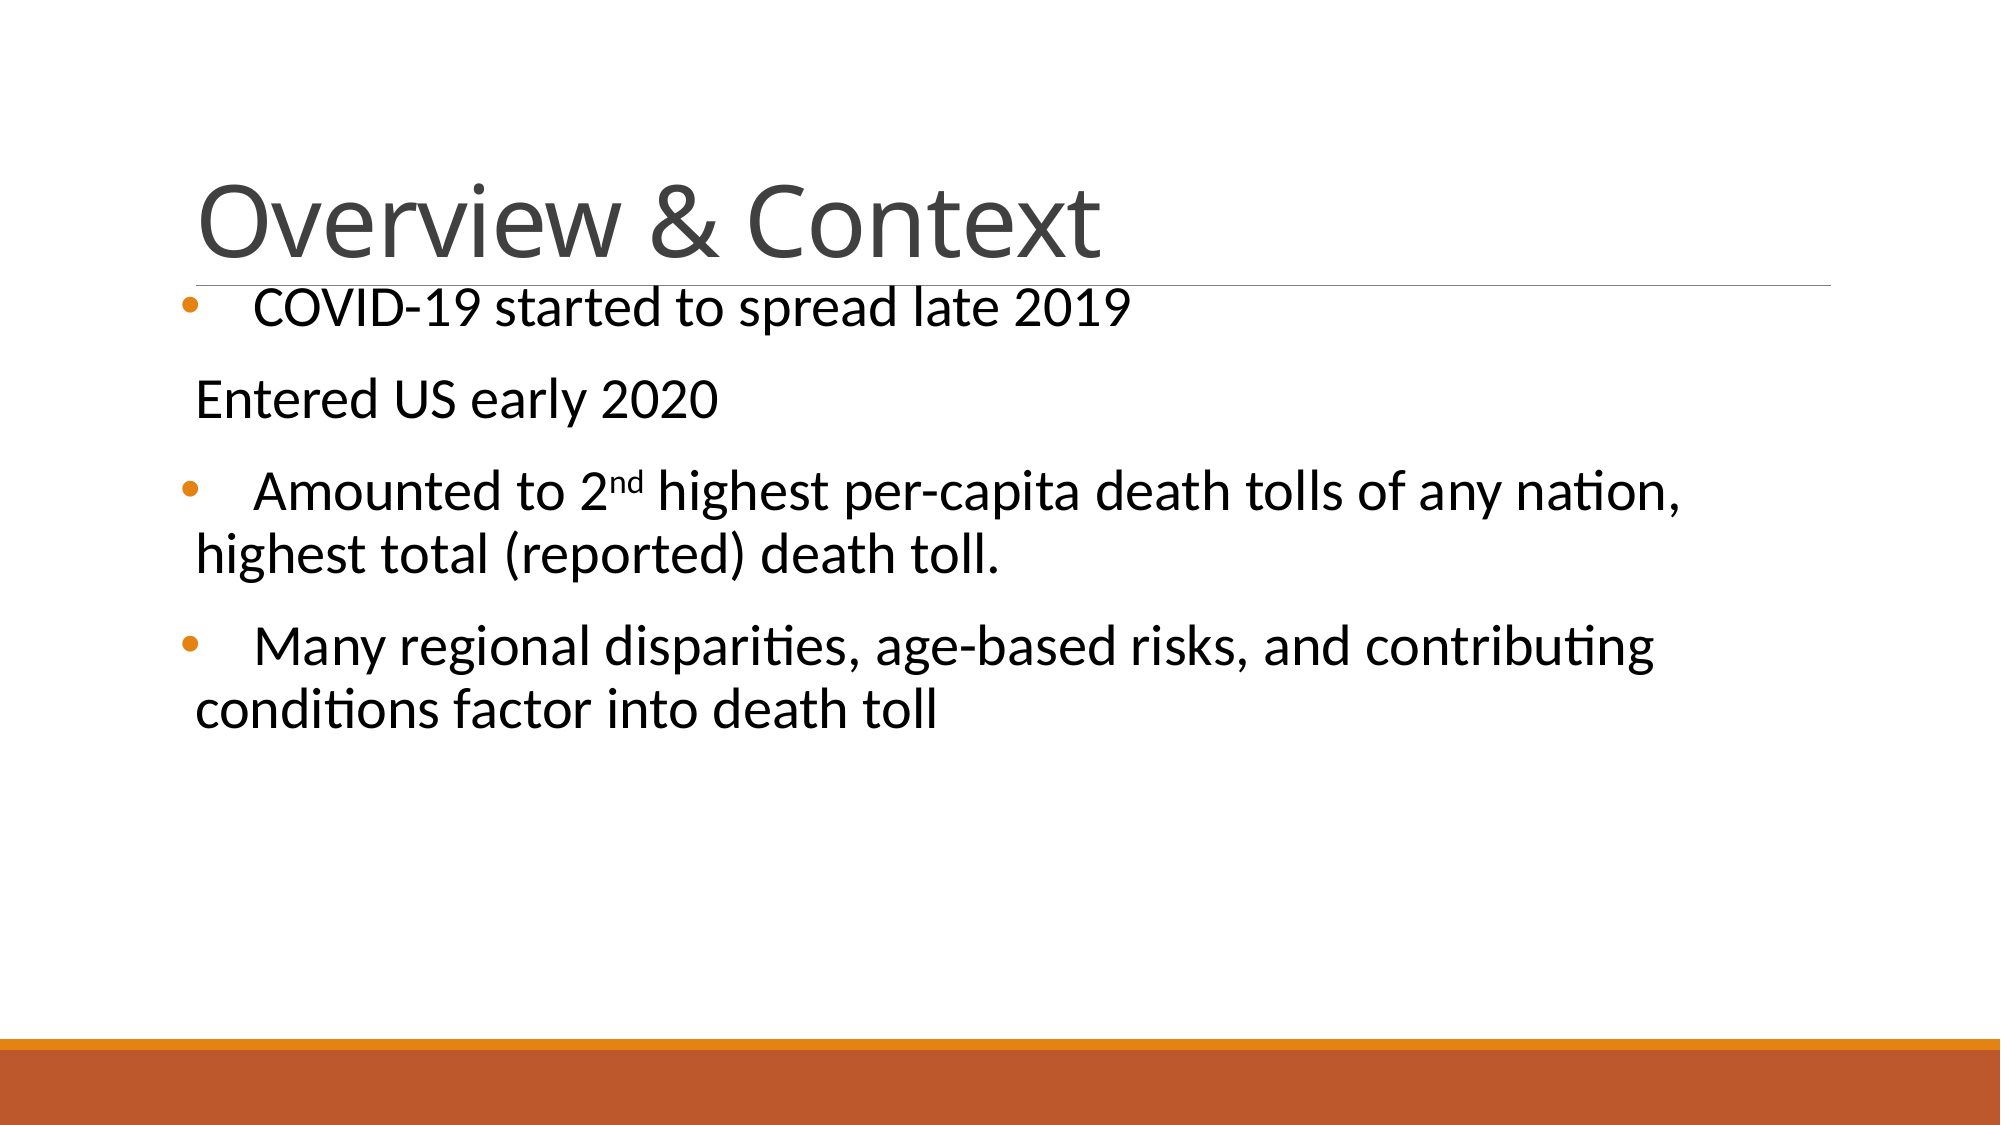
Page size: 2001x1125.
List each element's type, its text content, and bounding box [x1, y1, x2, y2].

list COVID-19 started to spread late 2019 Entered US early 2020 Amounted to 2nd highest per-capita death tolls of any nation, highest total (reported) death toll. Many regional disparities, age-based risks, and contributing conditions factor into death toll [180, 269, 1830, 963]
title Overview & Context [180, 47, 1830, 269]
